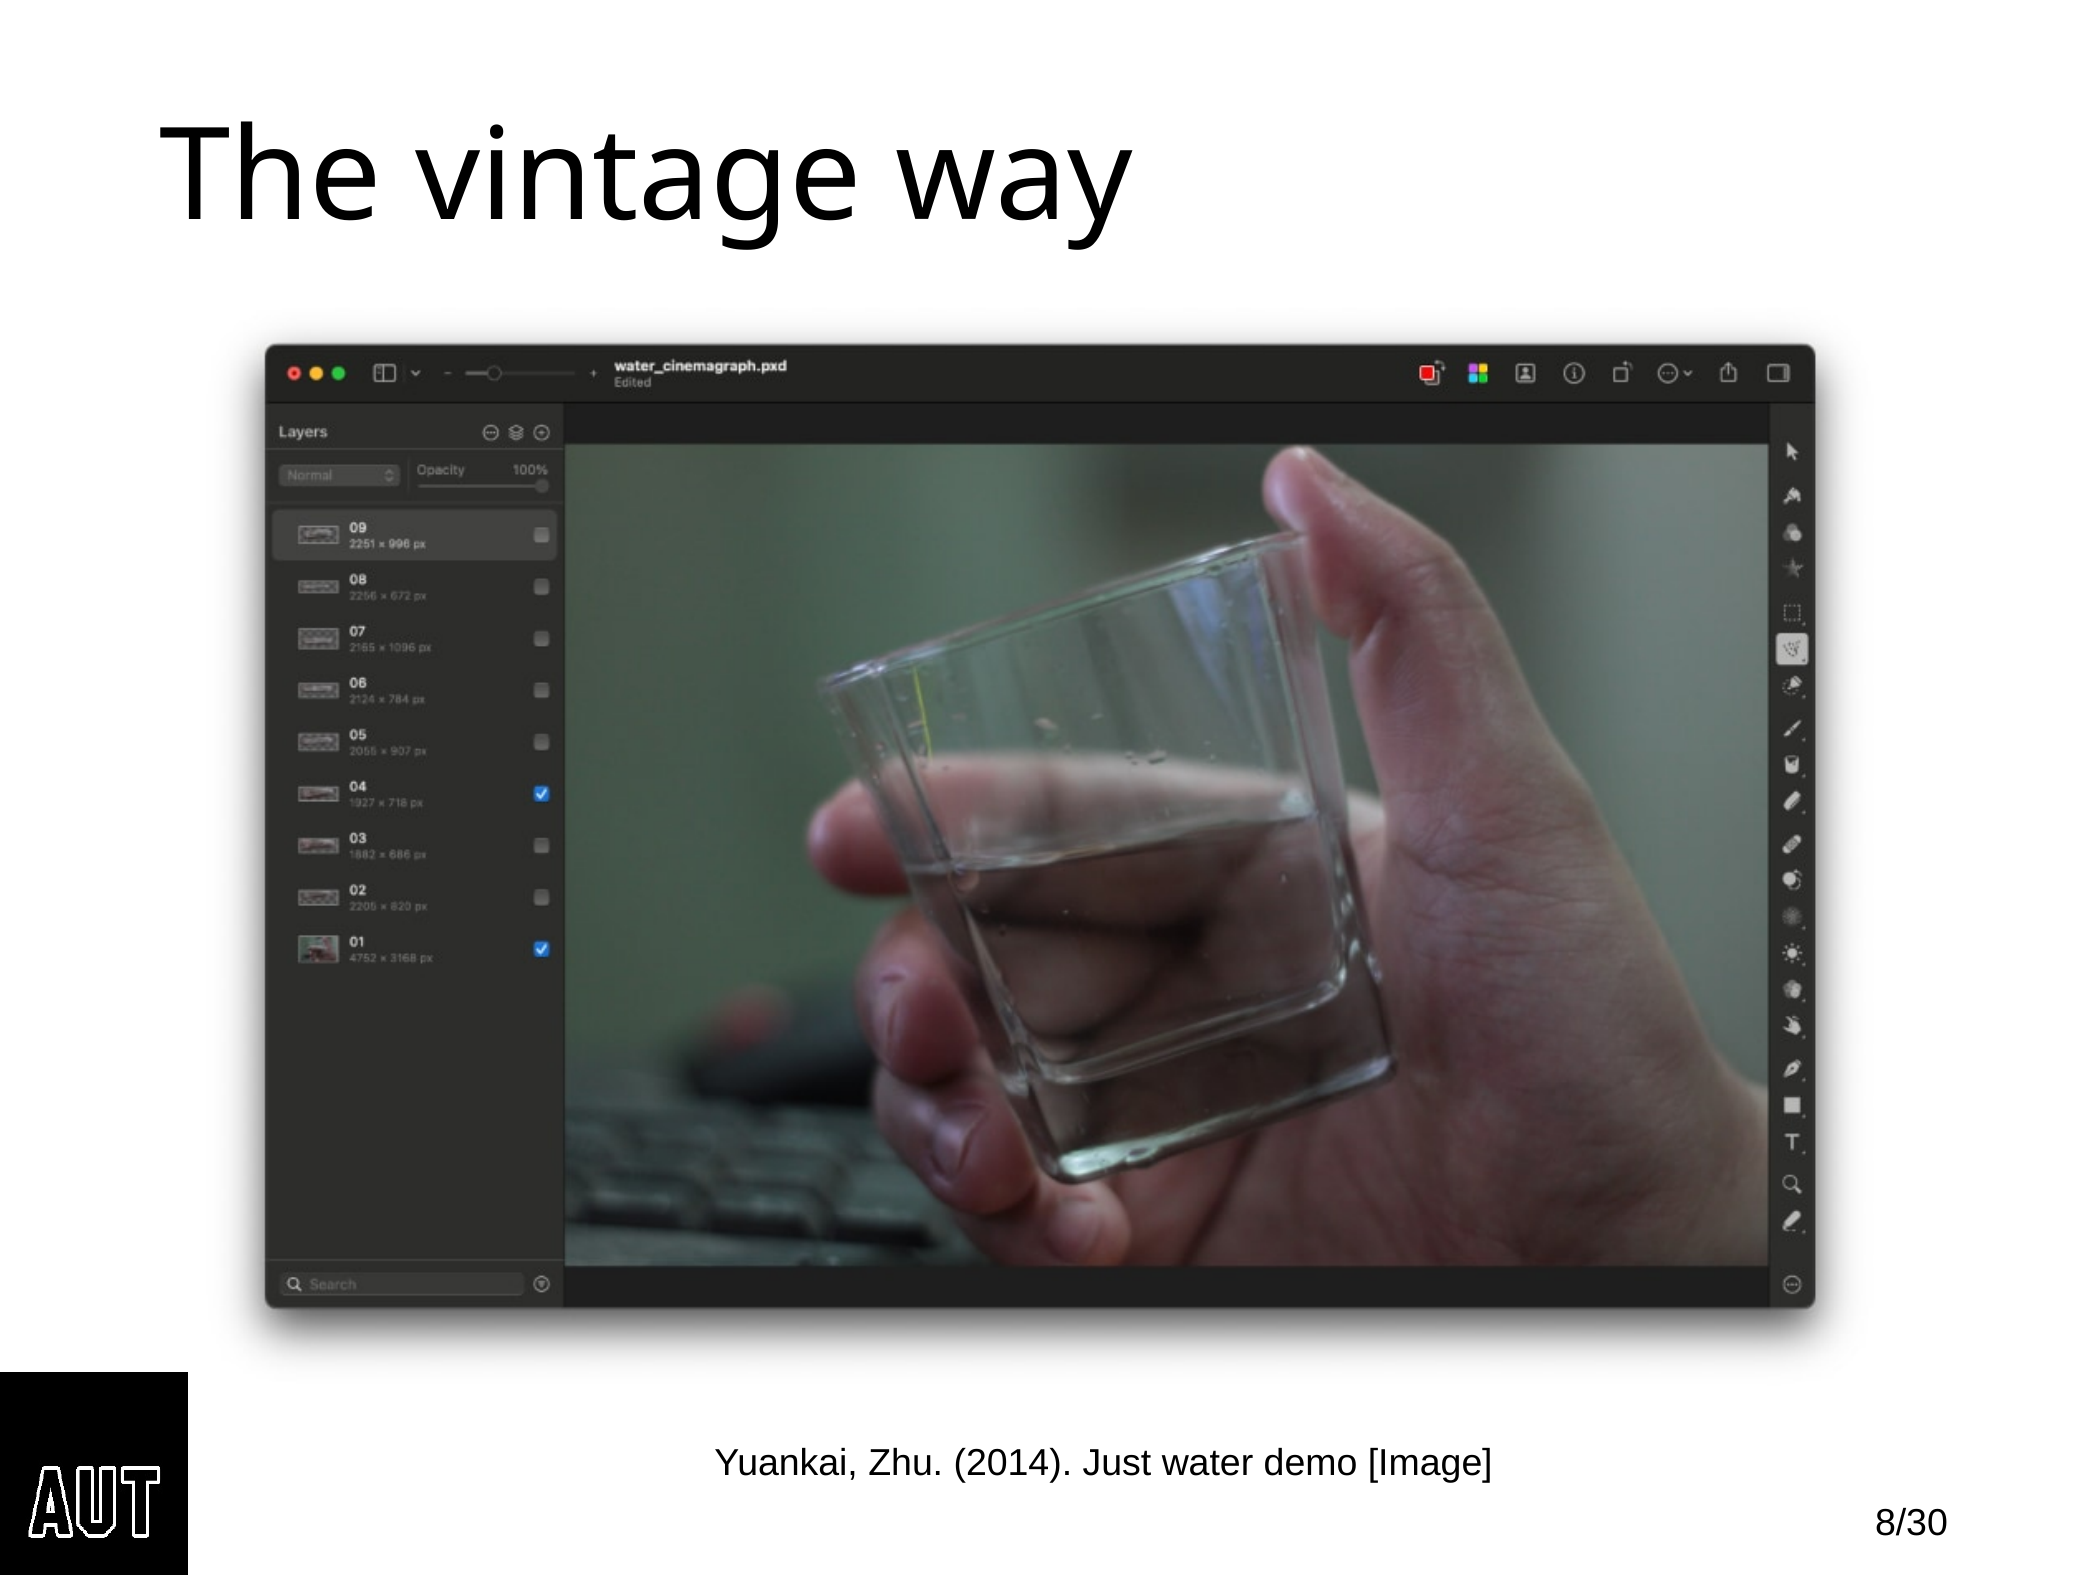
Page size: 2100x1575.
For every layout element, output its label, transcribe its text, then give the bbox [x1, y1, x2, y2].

text_box Yuankai, Zhu. (2014). Just water demo [Image] [699, 1430, 1509, 1491]
title The vintage way [144, 83, 1956, 273]
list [204, 303, 1877, 1390]
picture [0, 1372, 188, 1575]
